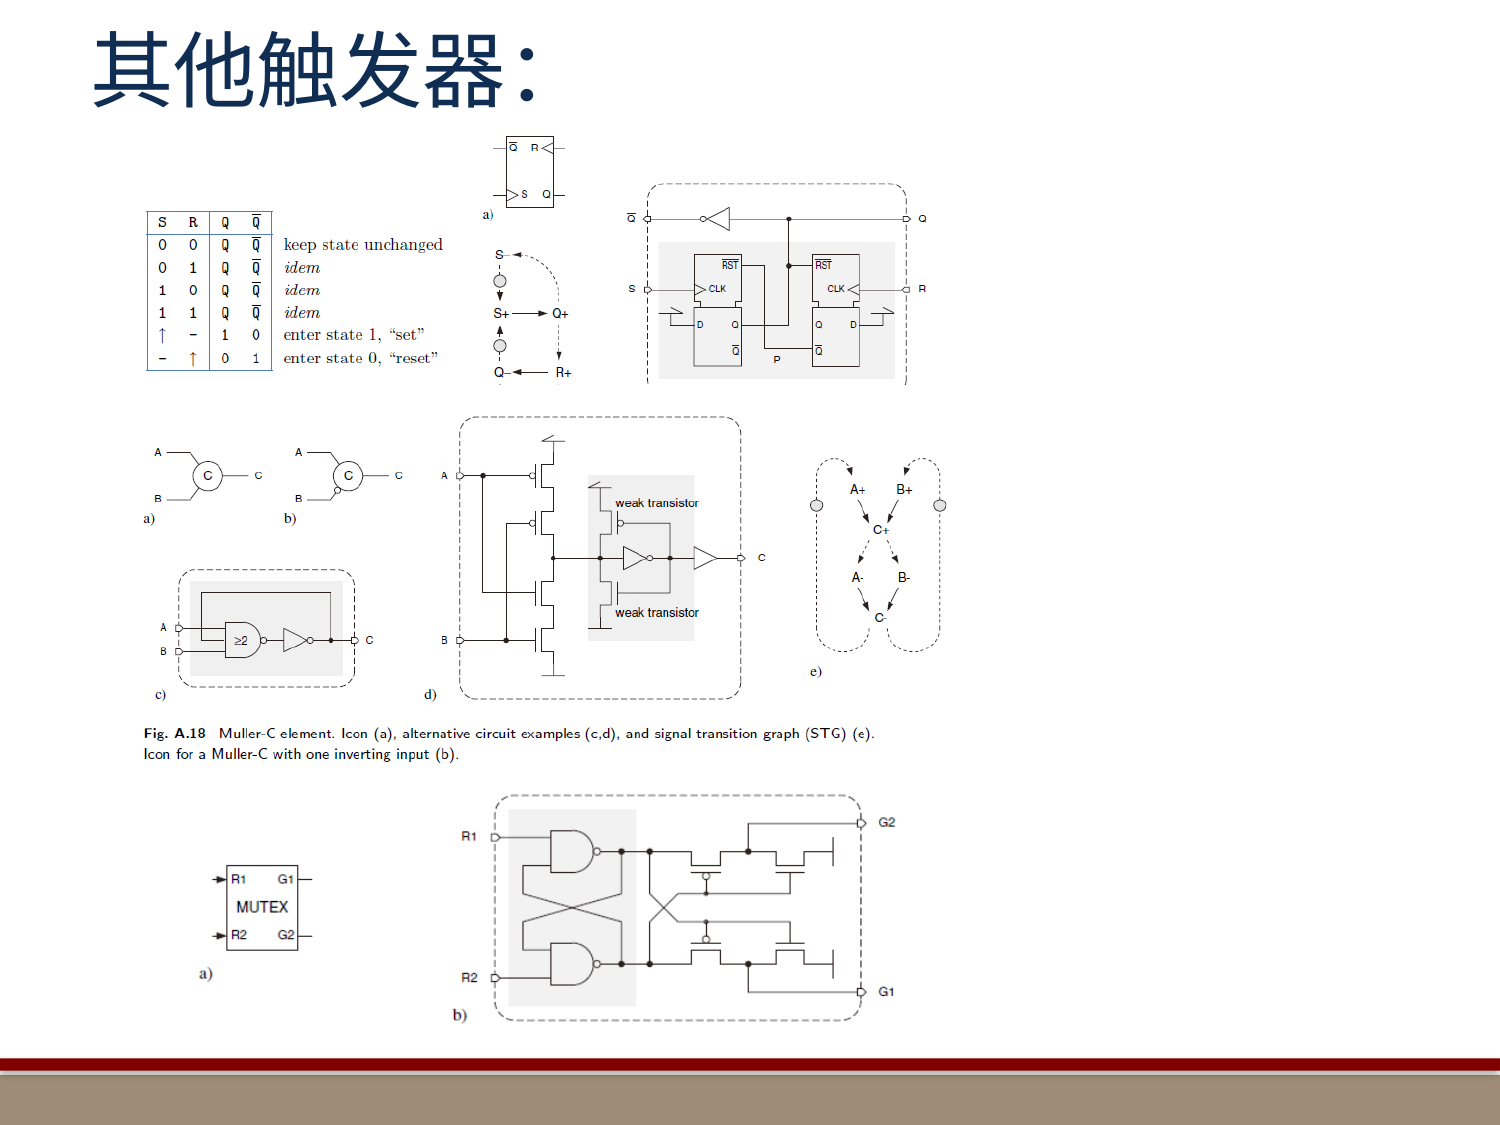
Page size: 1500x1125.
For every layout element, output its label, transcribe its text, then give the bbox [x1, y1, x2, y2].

title 其他触发器： [74, 0, 1426, 138]
picture [123, 113, 974, 1047]
